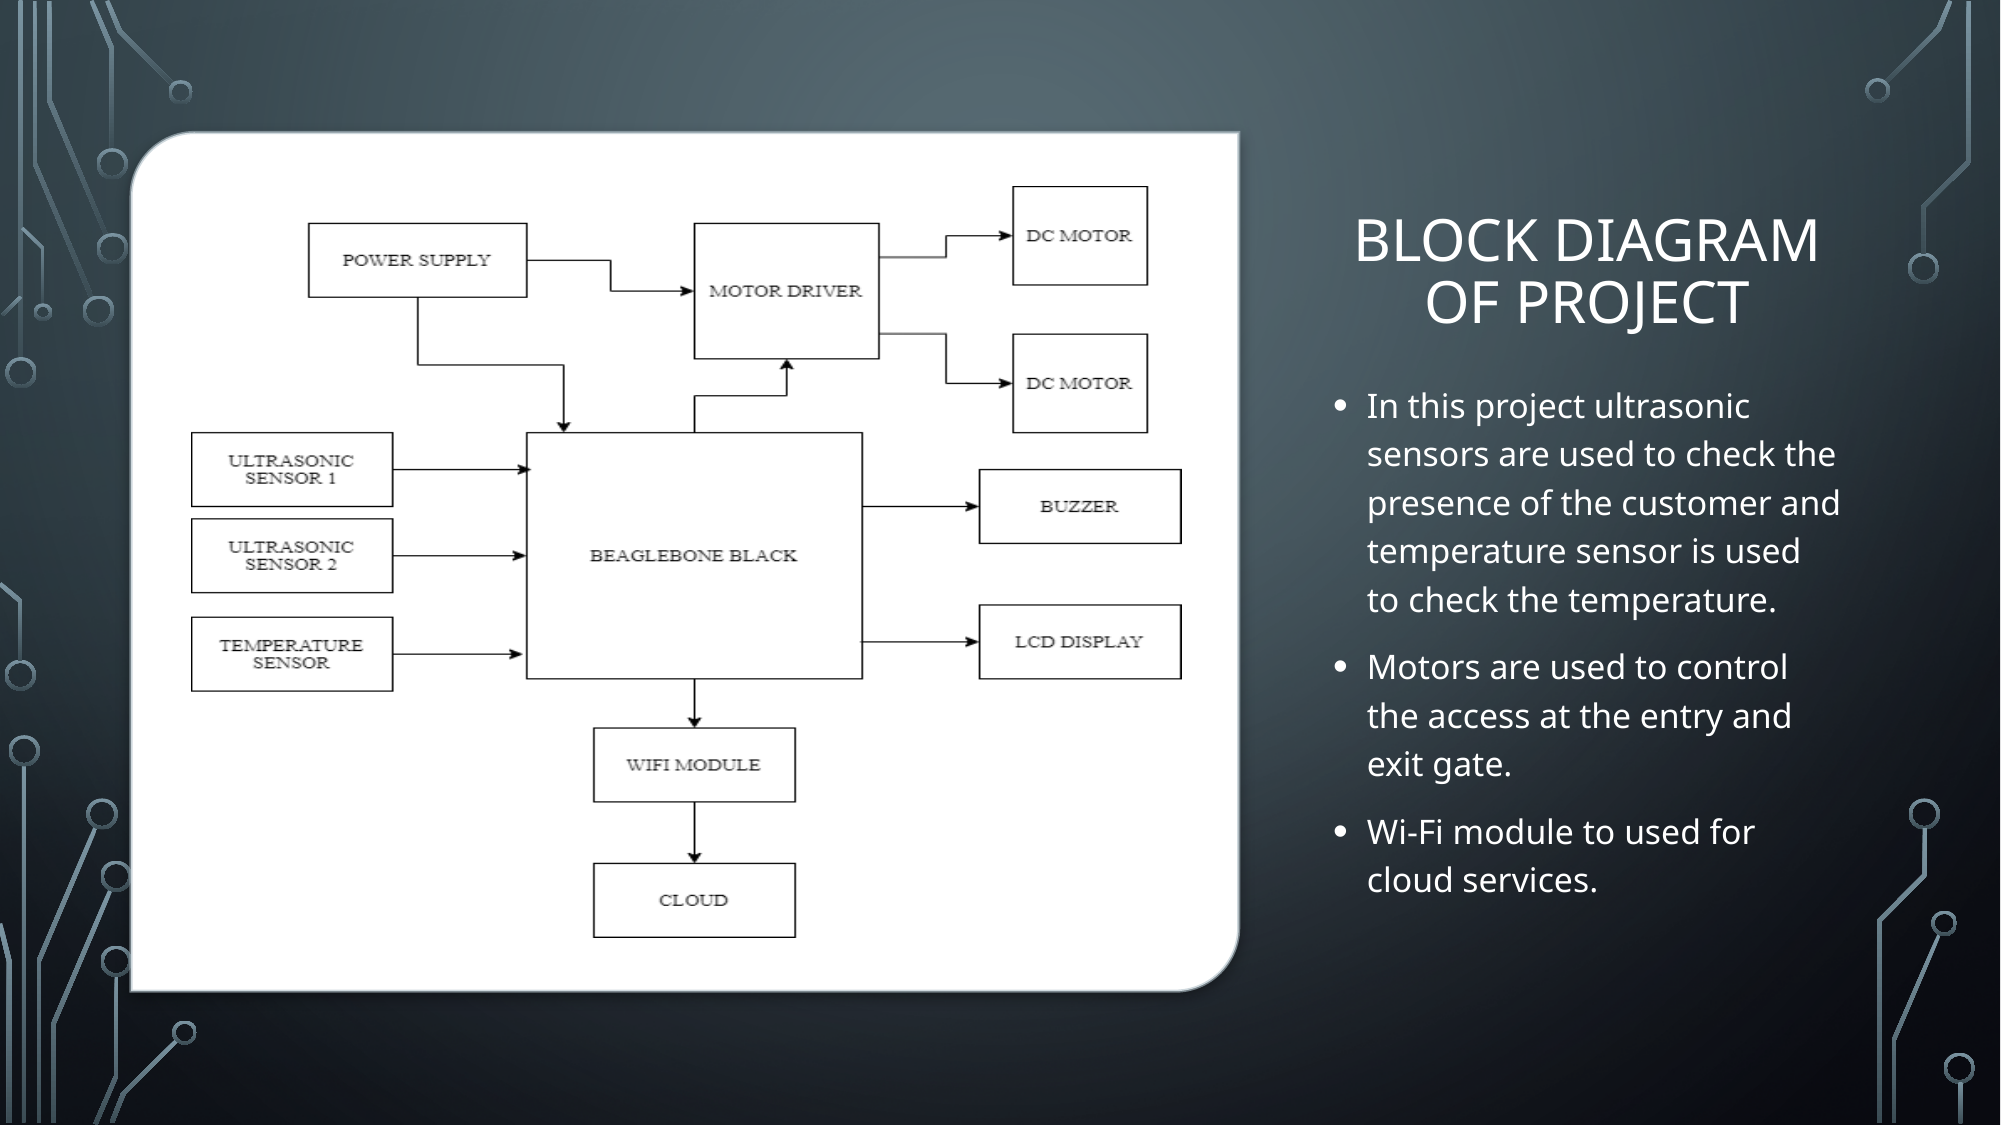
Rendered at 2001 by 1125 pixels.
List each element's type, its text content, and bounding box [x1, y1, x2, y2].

text_box [129, 131, 1241, 993]
title Block diagram of project [1318, 101, 1857, 344]
list In this project ultrasonic sensors are used to check the presence of the customer and temperature sensor is used to check the temperature. Motors are used to control the access at the entry and exit gate. Wi-Fi module to used for cloud services. [1318, 369, 1857, 950]
picture [191, 186, 1182, 938]
